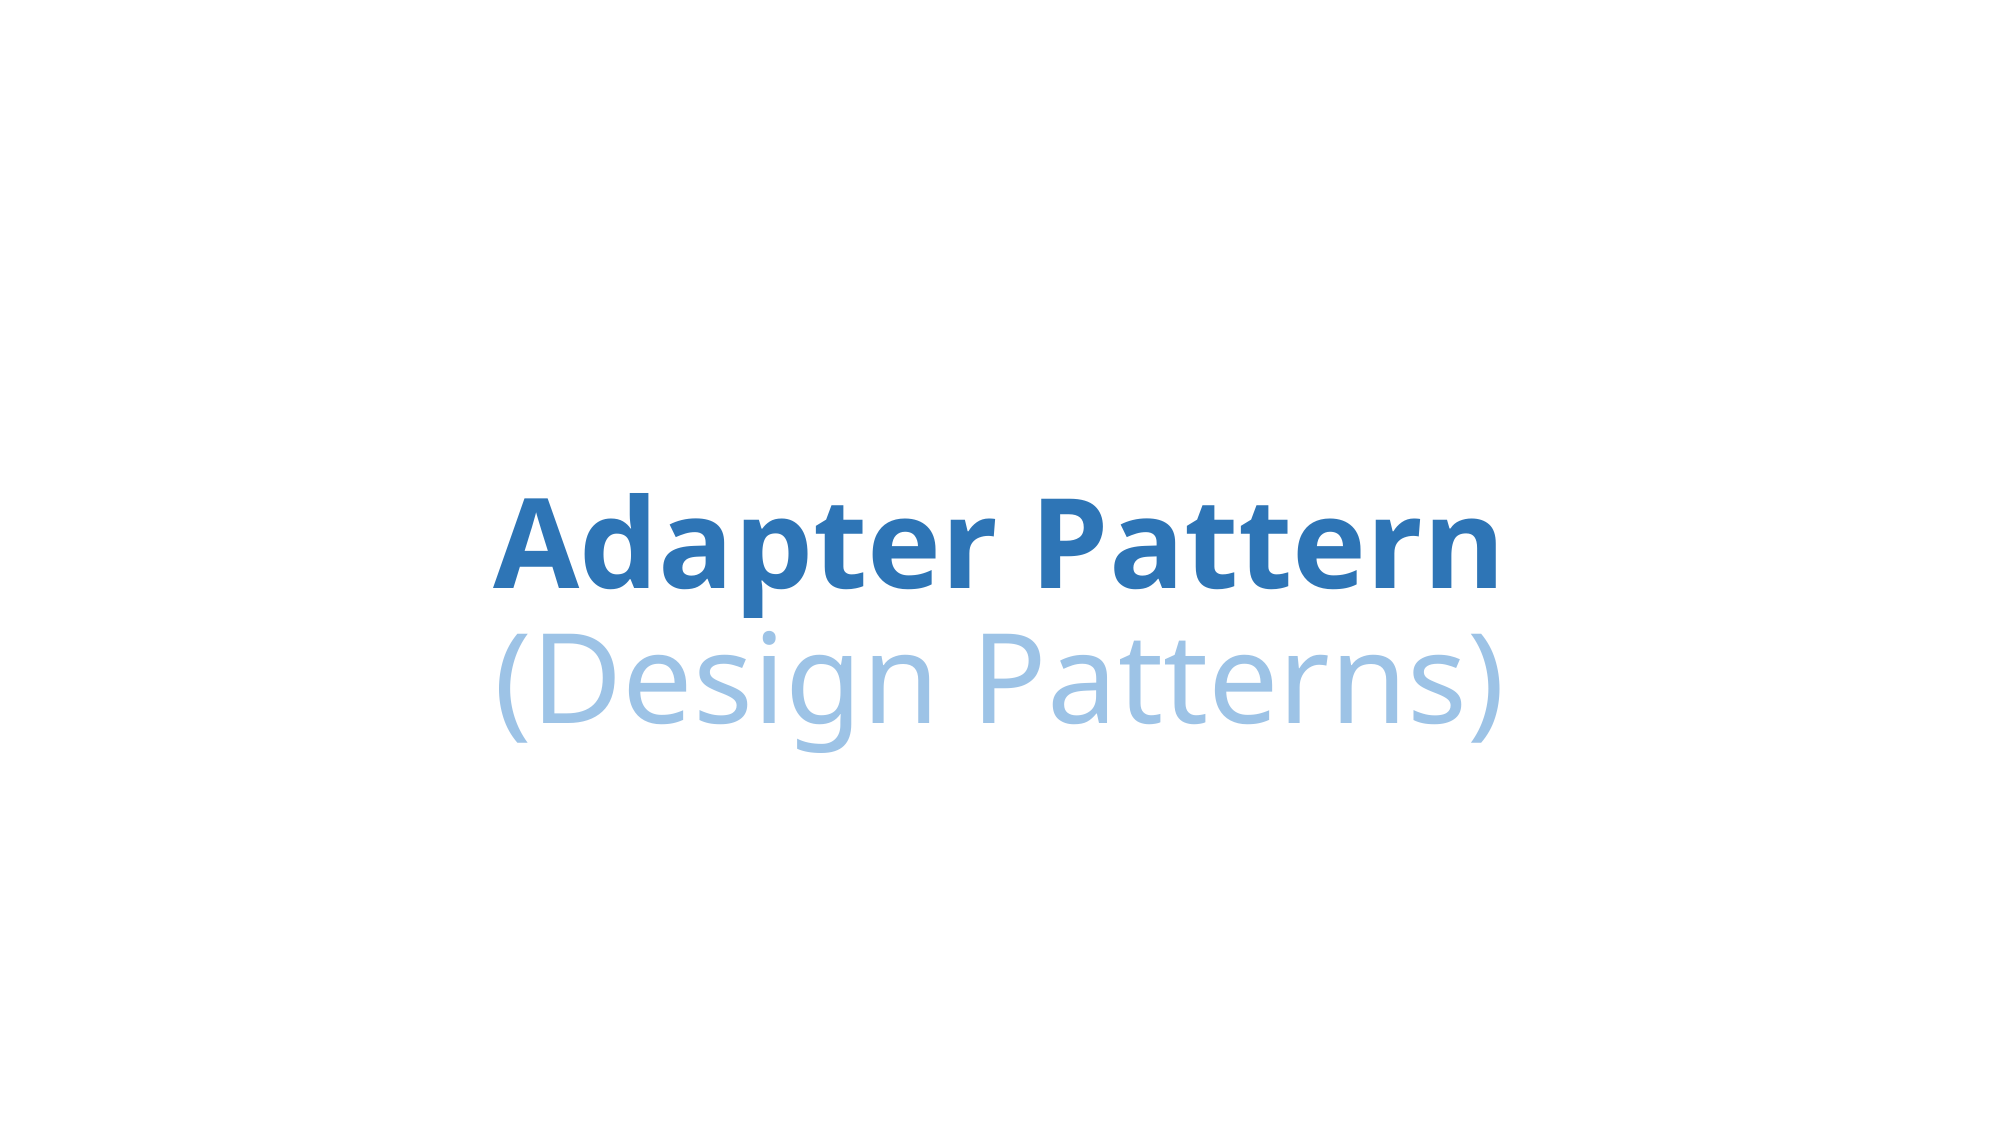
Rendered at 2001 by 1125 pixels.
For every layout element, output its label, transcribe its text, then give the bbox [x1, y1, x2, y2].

title Adapter Pattern (Design Patterns) [211, 366, 1789, 759]
